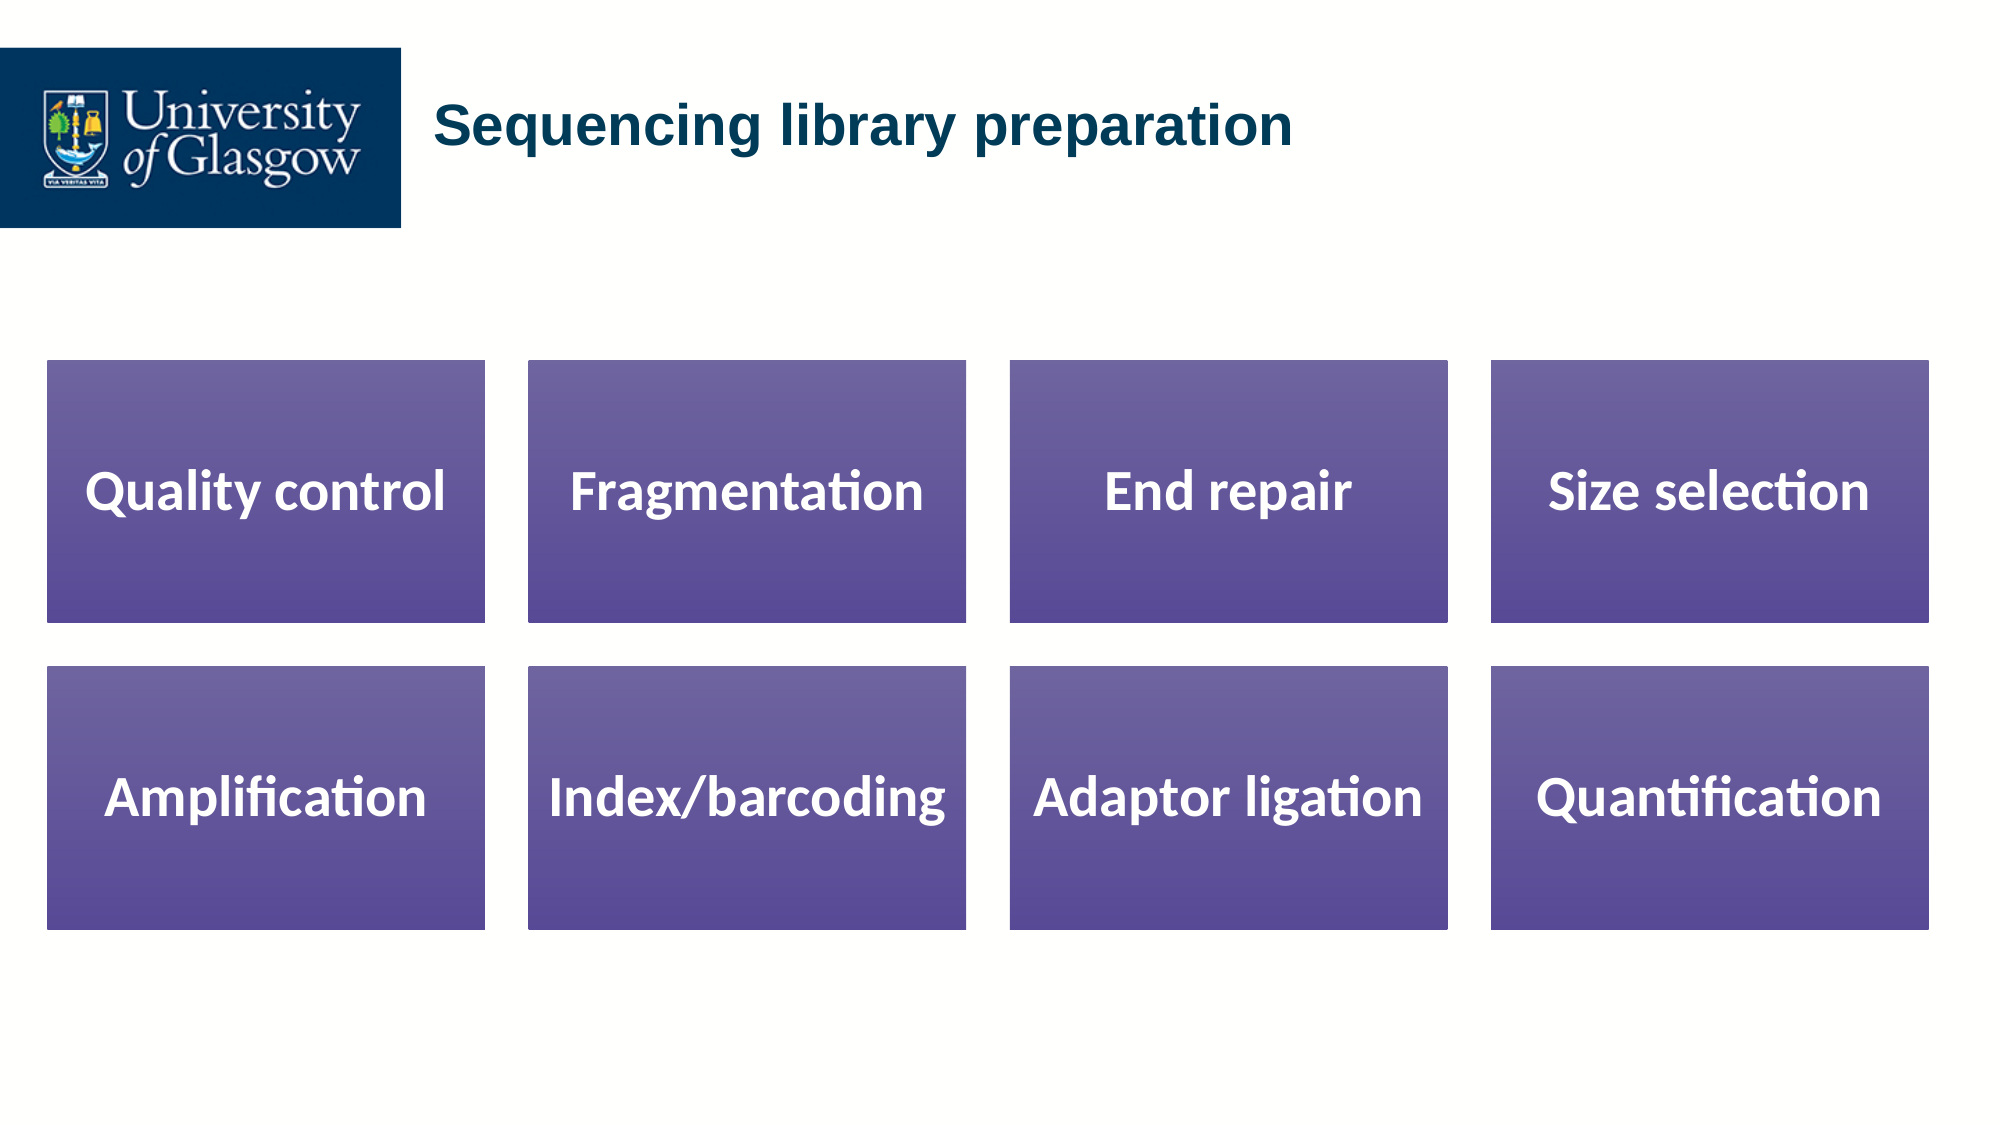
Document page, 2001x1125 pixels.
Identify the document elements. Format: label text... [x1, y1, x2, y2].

picture [0, 0, 2000, 1125]
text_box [46, 266, 1930, 1023]
title Sequencing library preparation [418, 87, 1930, 234]
